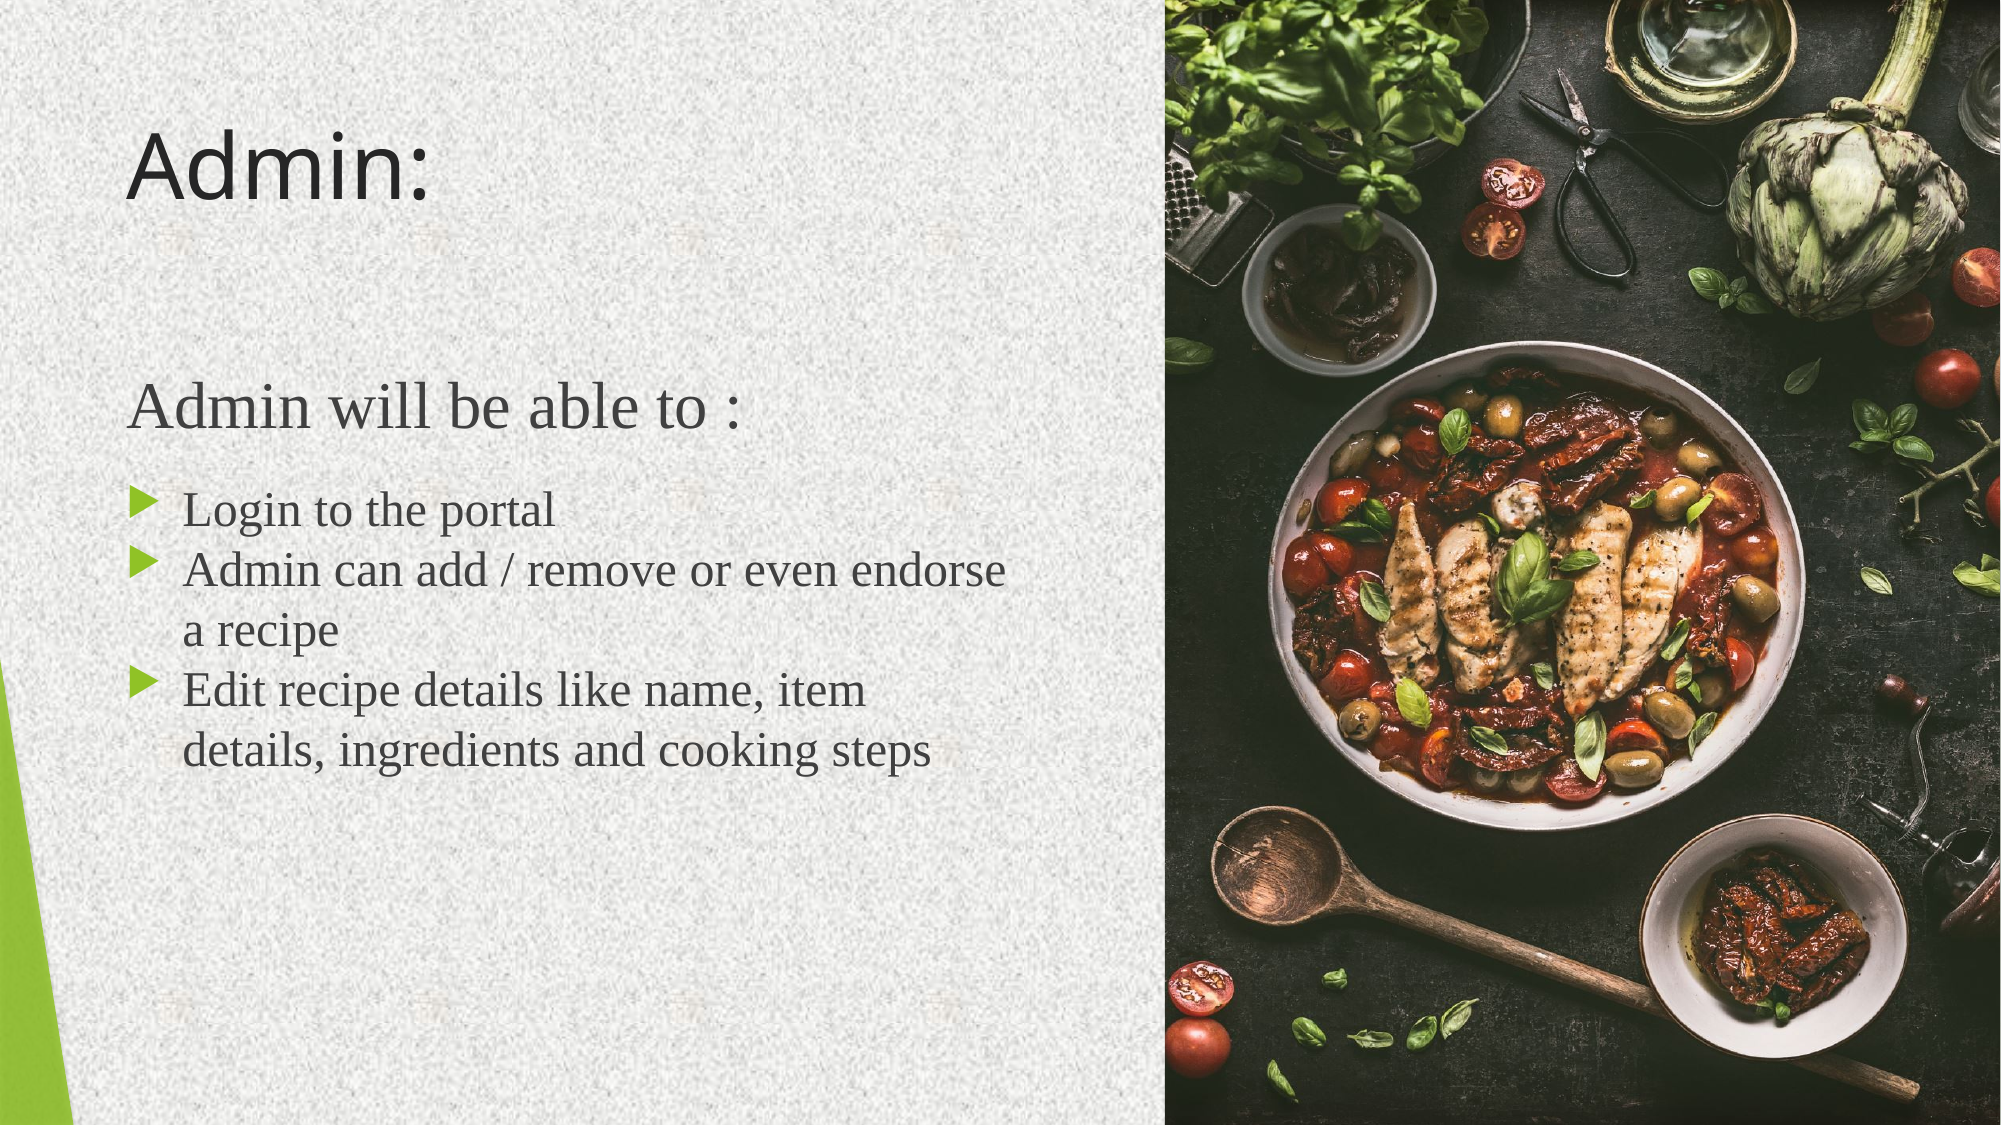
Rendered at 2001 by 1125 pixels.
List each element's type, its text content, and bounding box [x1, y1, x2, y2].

title Admin: [111, 99, 1159, 317]
picture [0, 0, 2001, 1125]
list Admin will be able to : Login to the portal Admin can add / remove or even endorse a recipe Edit recipe details like name, item details, ingredients and cooking steps [111, 354, 1036, 992]
